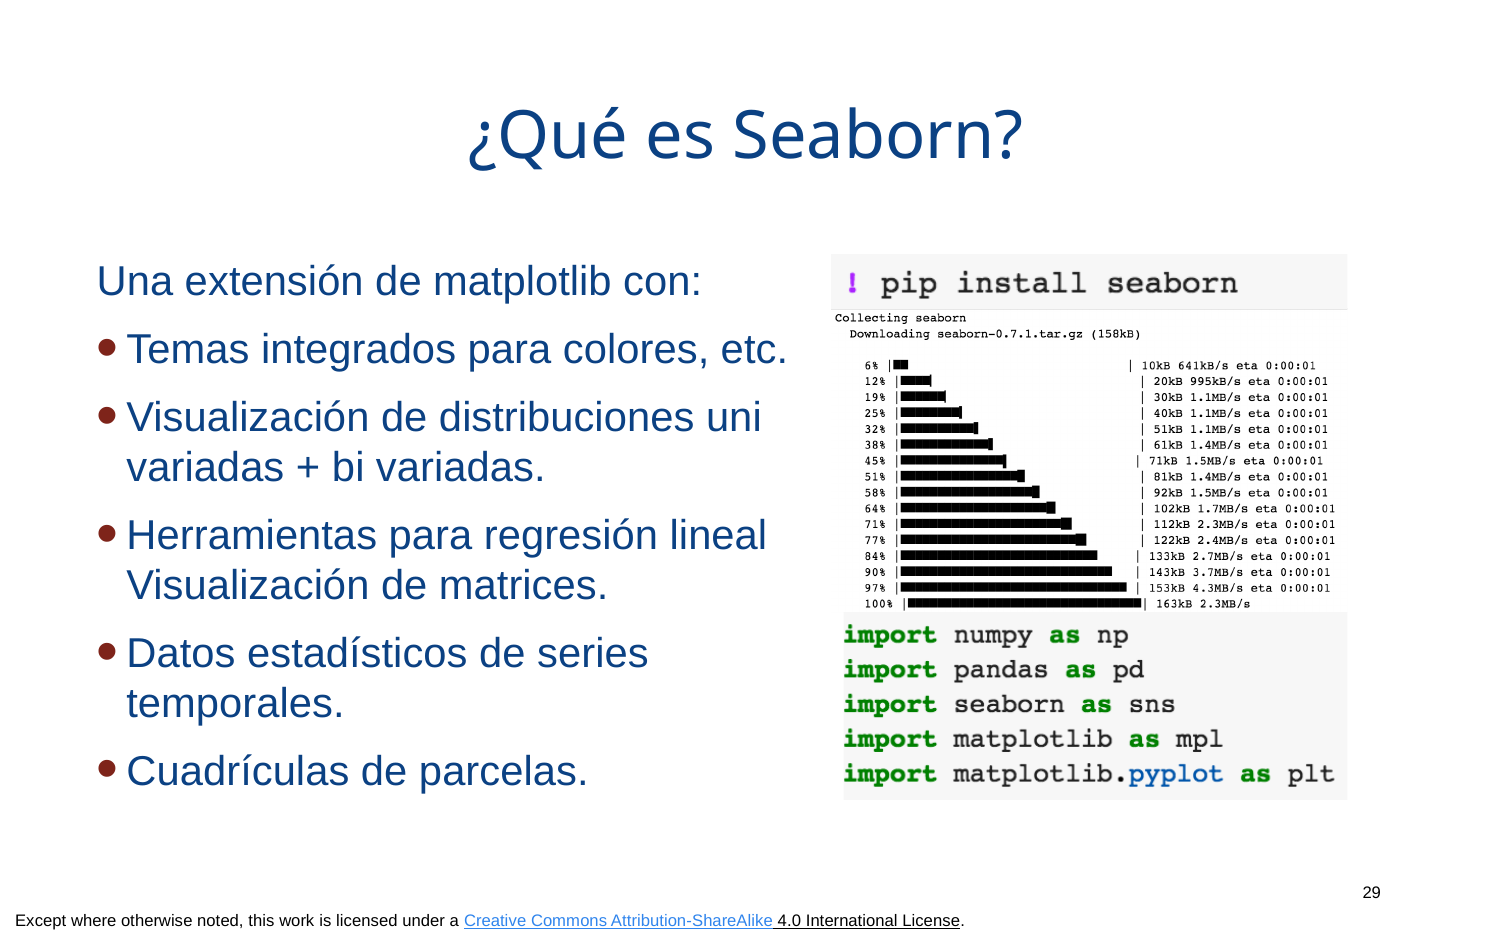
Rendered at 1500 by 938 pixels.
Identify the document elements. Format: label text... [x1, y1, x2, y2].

picture [830, 253, 1348, 801]
list Una extensión de matplotlib con: Temas integrados para colores, etc. Visualización de distribuciones uni variadas + bi variadas. Herramientas para regresión lineal Visualización de matrices. Datos estadísticos de series temporales. Cuadrículas de parcelas. [45, 215, 812, 833]
slide_number 29 [1347, 866, 1416, 917]
title ¿Qué es Seaborn? [77, 42, 1416, 222]
